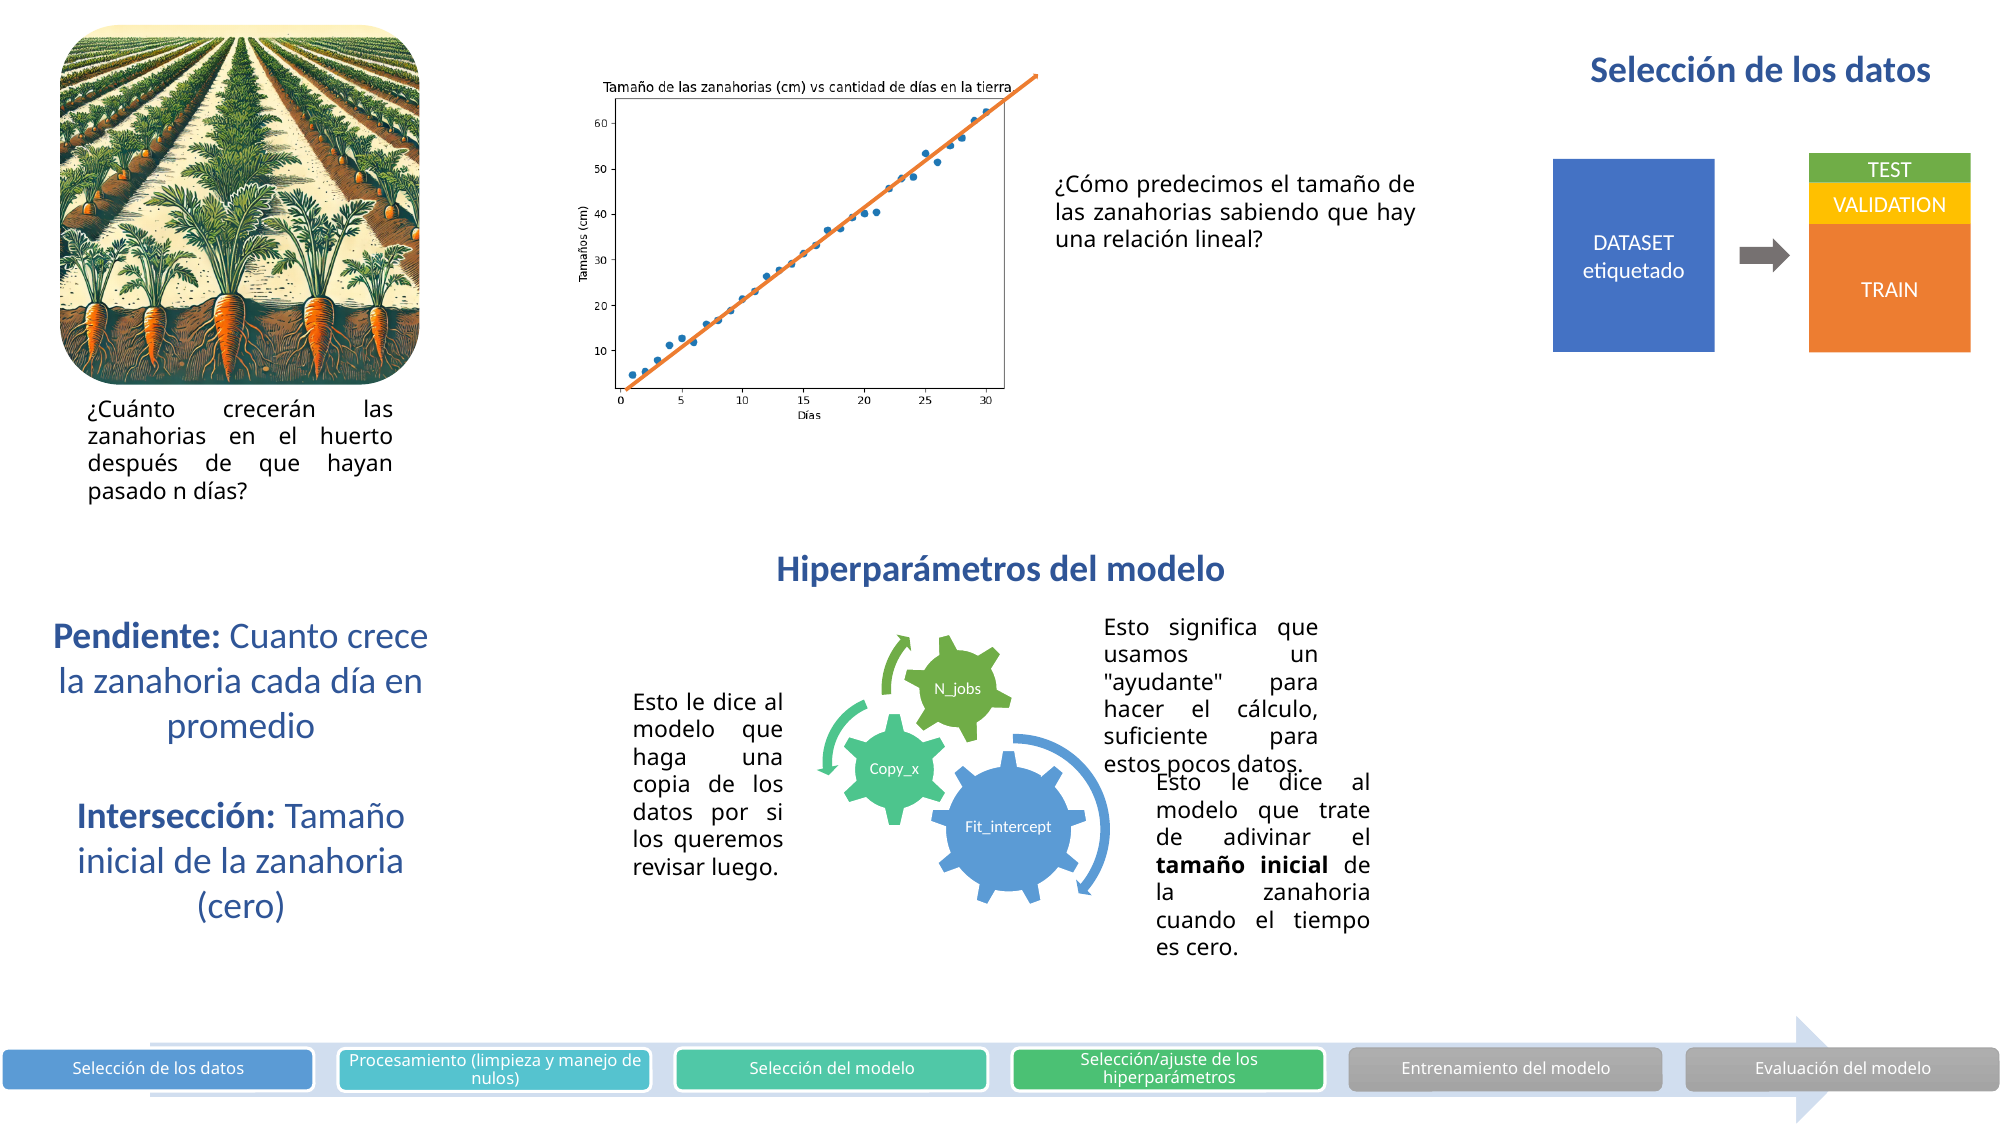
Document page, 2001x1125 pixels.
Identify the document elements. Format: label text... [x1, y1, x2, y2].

text_box Hiperparámetros del modelo [500, 515, 1503, 1015]
text_box [1023, 72, 1040, 90]
picture [60, 24, 420, 385]
text_box ¿Cómo predecimos el tamaño de las zanahorias sabiendo que hay una relación lineal? [1040, 162, 1431, 260]
text_box [498, 0, 1502, 506]
text_box ¿Cuánto crecerán las zanahorias en el huerto después de que hayan pasado n días? [72, 386, 409, 512]
text_box VALIDATION [1808, 184, 1972, 225]
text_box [0, 1015, 2000, 1124]
text_box DATASET etiquetado [1552, 158, 1716, 353]
picture [570, 73, 1023, 429]
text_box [799, 604, 1088, 924]
text_box TRAIN [1808, 225, 1972, 353]
text_box Esto le dice al modelo que trate de adivinar el tamaño inicial de la zanahoria cuando el tiempo es cero. [1141, 760, 1386, 968]
text_box Esto significa que usamos un "ayudante" para hacer el cálculo, suficiente para estos pocos datos. [1089, 604, 1334, 785]
text_box Esto le dice al modelo que haga una copia de los datos por si los queremos revisar luego. [618, 680, 799, 888]
text_box Pendiente: Cuanto crece la zanahoria cada día en promedio Intersección: Tamaño inicial de la zanahoria (cero) [1, 515, 481, 1015]
text_box [1738, 235, 1792, 275]
text_box [0, 0, 479, 504]
text_box Selección de los datos [1521, 0, 2000, 502]
text_box TEST [1808, 152, 1972, 184]
